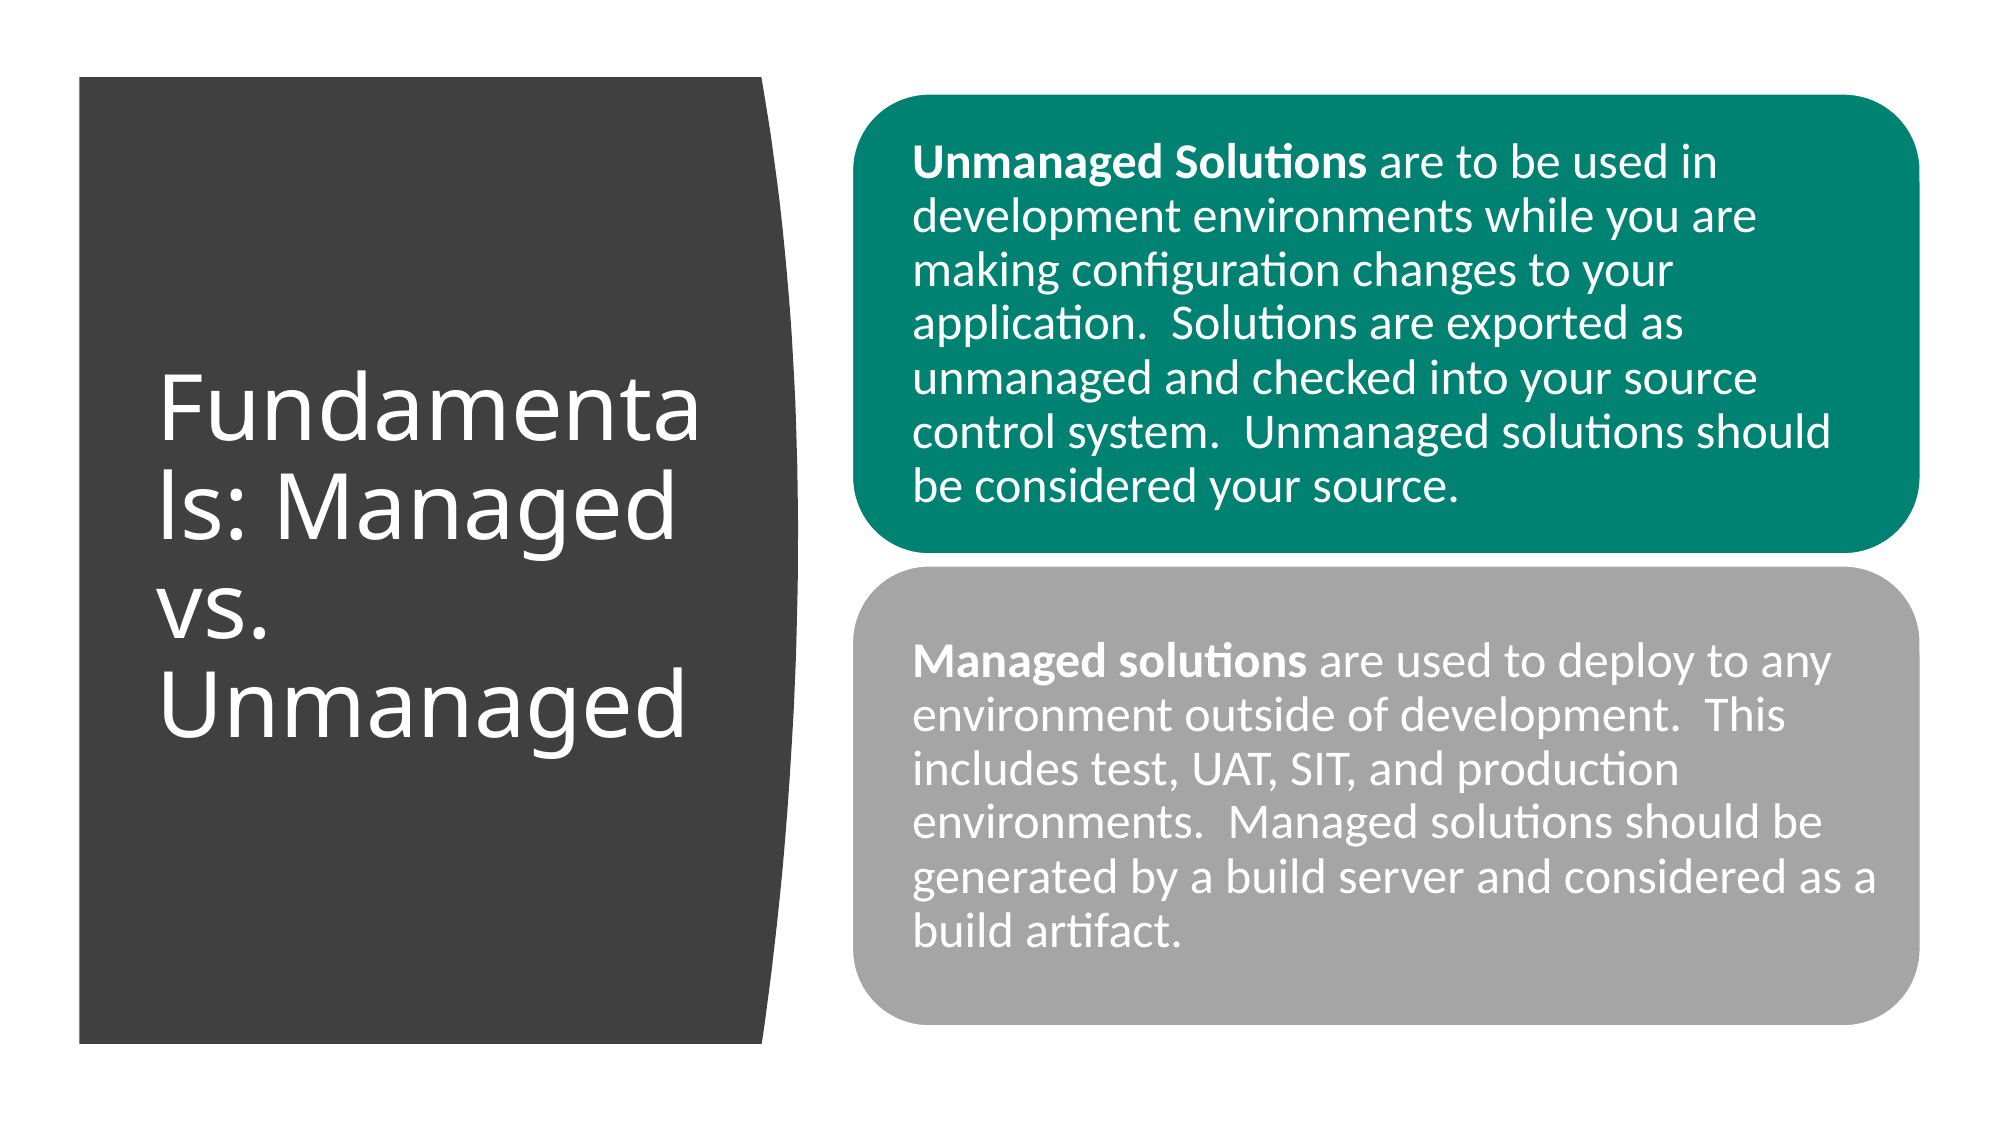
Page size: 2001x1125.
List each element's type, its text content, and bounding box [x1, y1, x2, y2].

title Fundamentals: Managed vs. Unmanaged [141, 166, 726, 953]
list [852, 77, 1921, 1043]
text_box [78, 76, 800, 1045]
